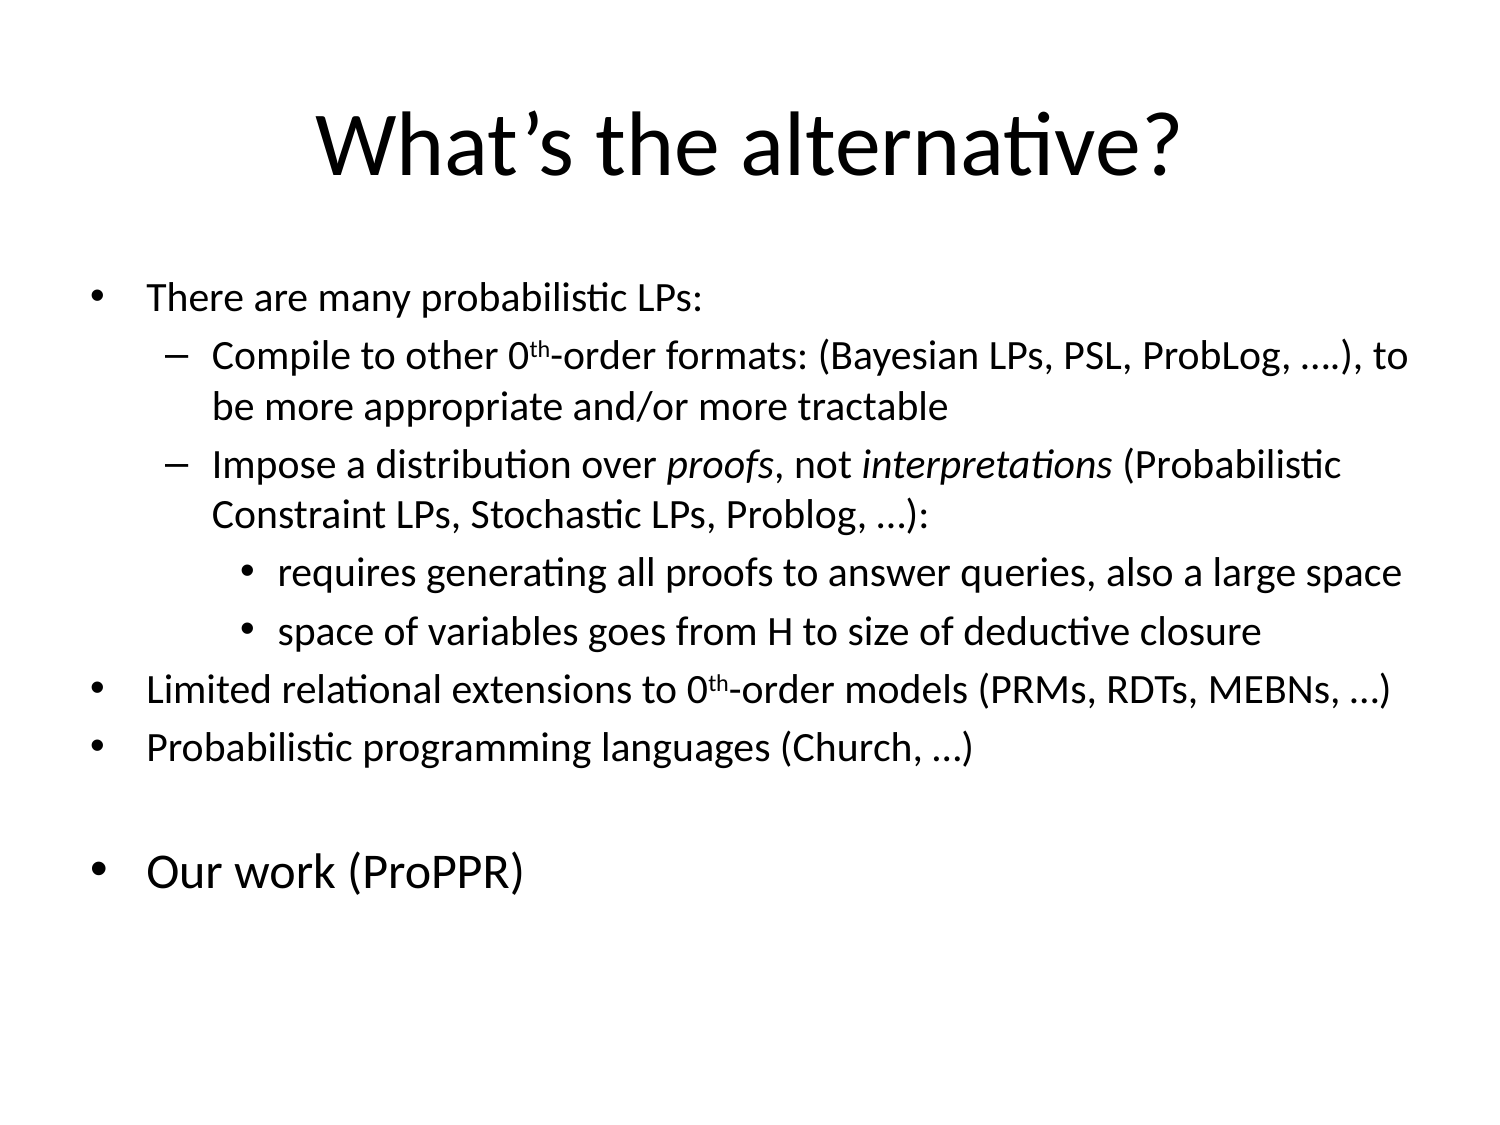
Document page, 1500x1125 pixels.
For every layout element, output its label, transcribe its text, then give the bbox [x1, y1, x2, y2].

list There are many probabilistic LPs: Compile to other 0th-order formats: (Bayesian LPs, PSL, ProbLog, ….), to be more appropriate and/or more tractable Impose a distribution over proofs, not interpretations (Probabilistic Constraint LPs, Stochastic LPs, Problog, …): requires generating all proofs to answer queries, also a large space space of variables goes from H to size of deductive closure Limited relational extensions to 0th-order models (PRMs, RDTs, MEBNs, …) Probabilistic programming languages (Church, …) Our work (ProPPR) [75, 262, 1425, 1005]
title What’s the alternative? [75, 45, 1425, 233]
